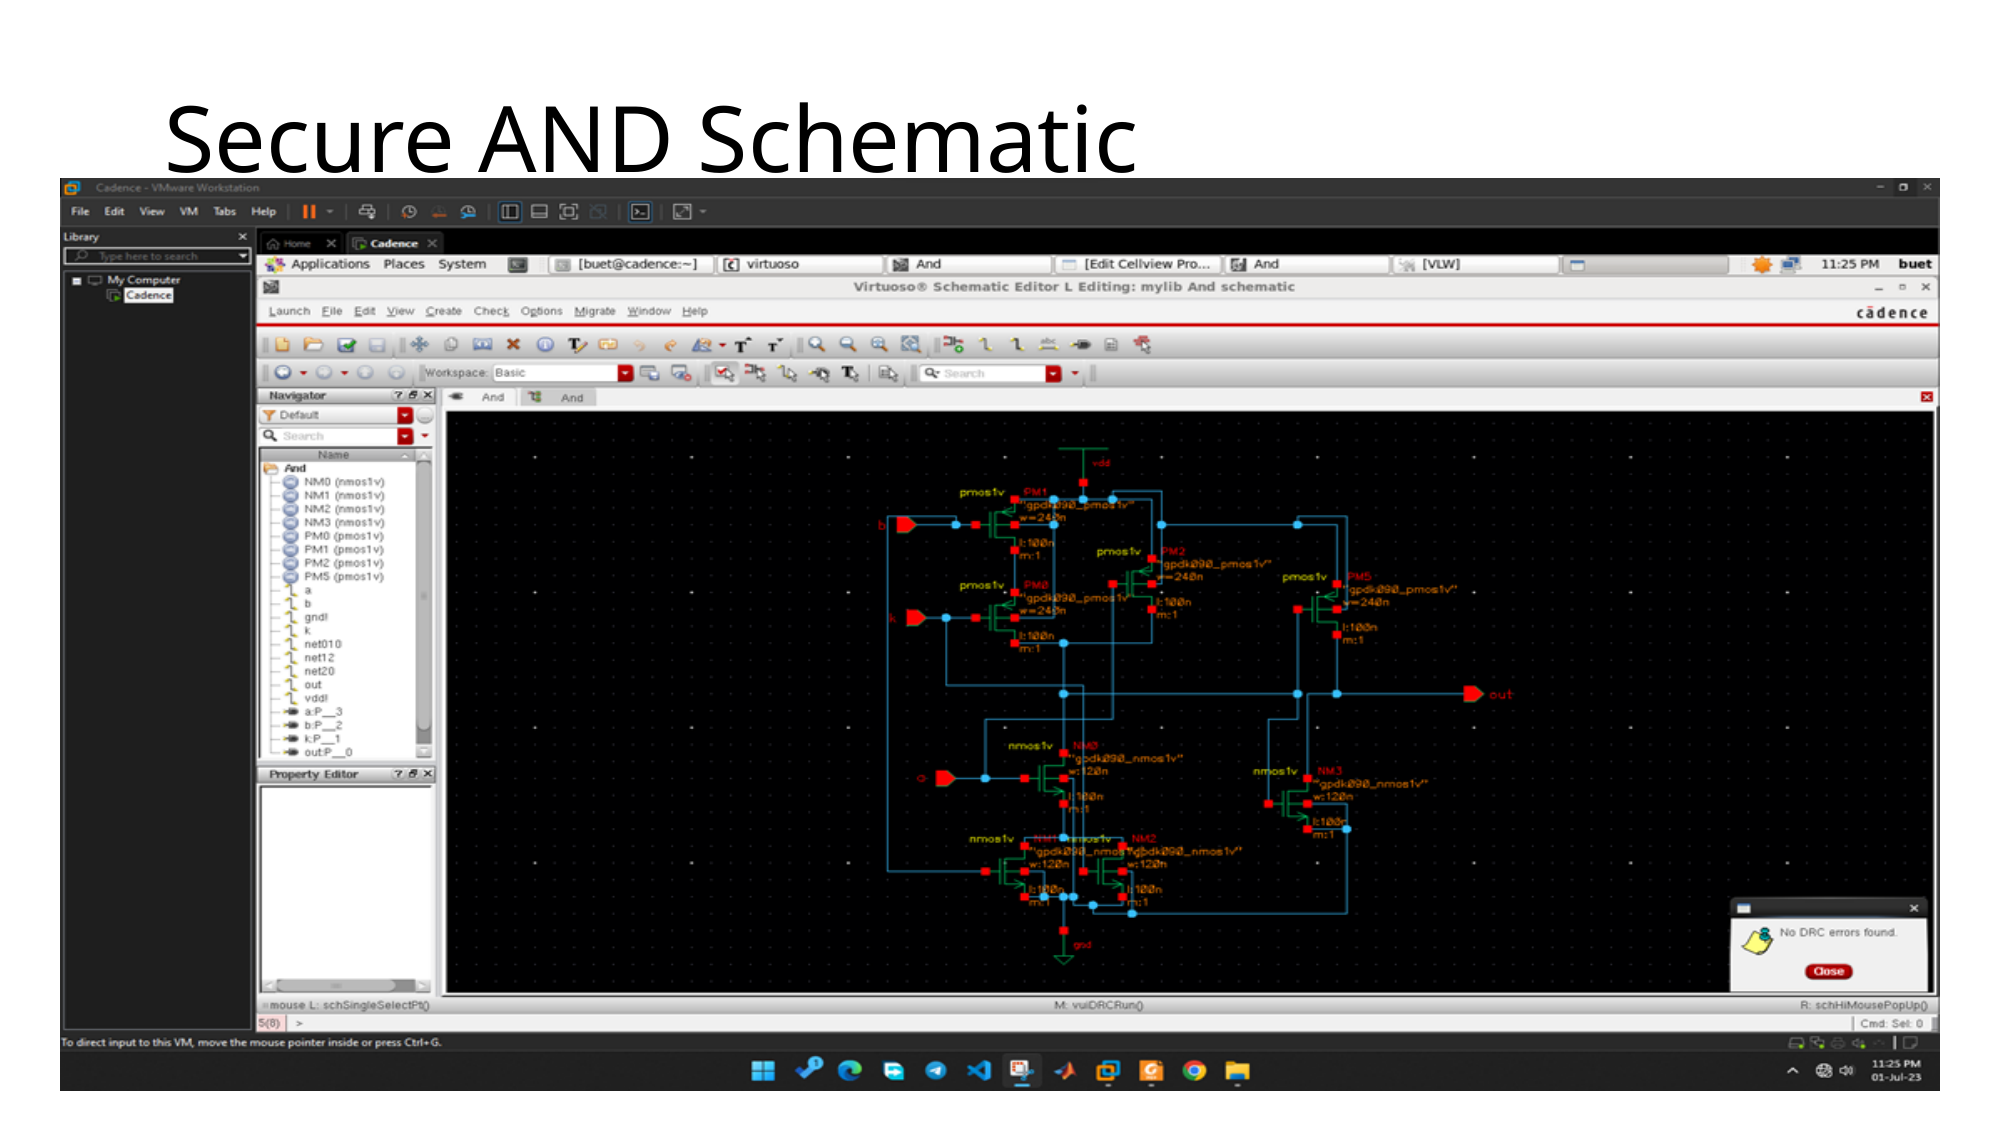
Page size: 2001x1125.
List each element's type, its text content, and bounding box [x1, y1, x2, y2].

title Secure AND Schematic [149, 51, 1851, 178]
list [60, 178, 1940, 1091]
